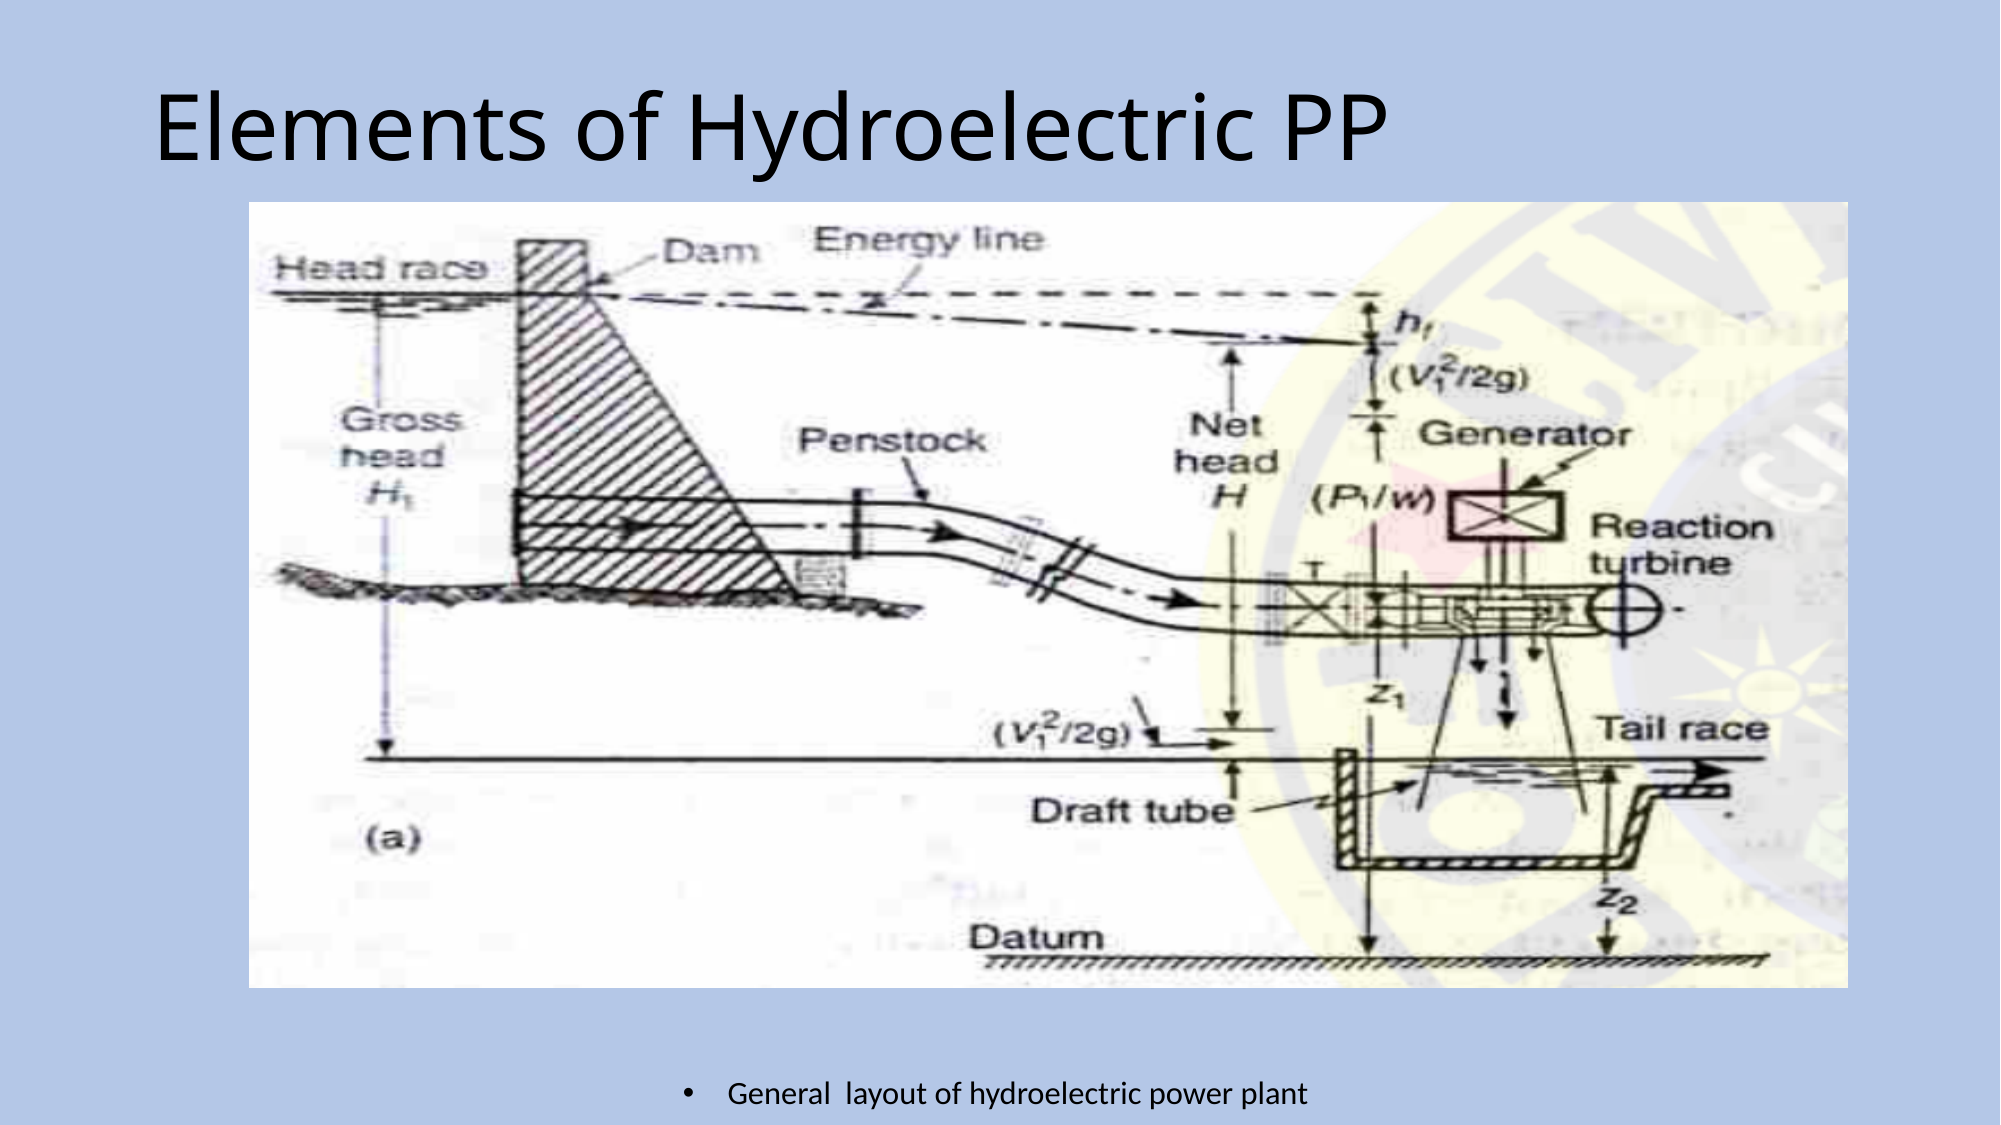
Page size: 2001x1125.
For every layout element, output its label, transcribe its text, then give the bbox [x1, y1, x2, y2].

title Elements of Hydroelectric PP [137, 59, 1863, 203]
list General layout of hydroelectric power plant [324, 988, 1675, 1125]
picture [249, 202, 1848, 988]
